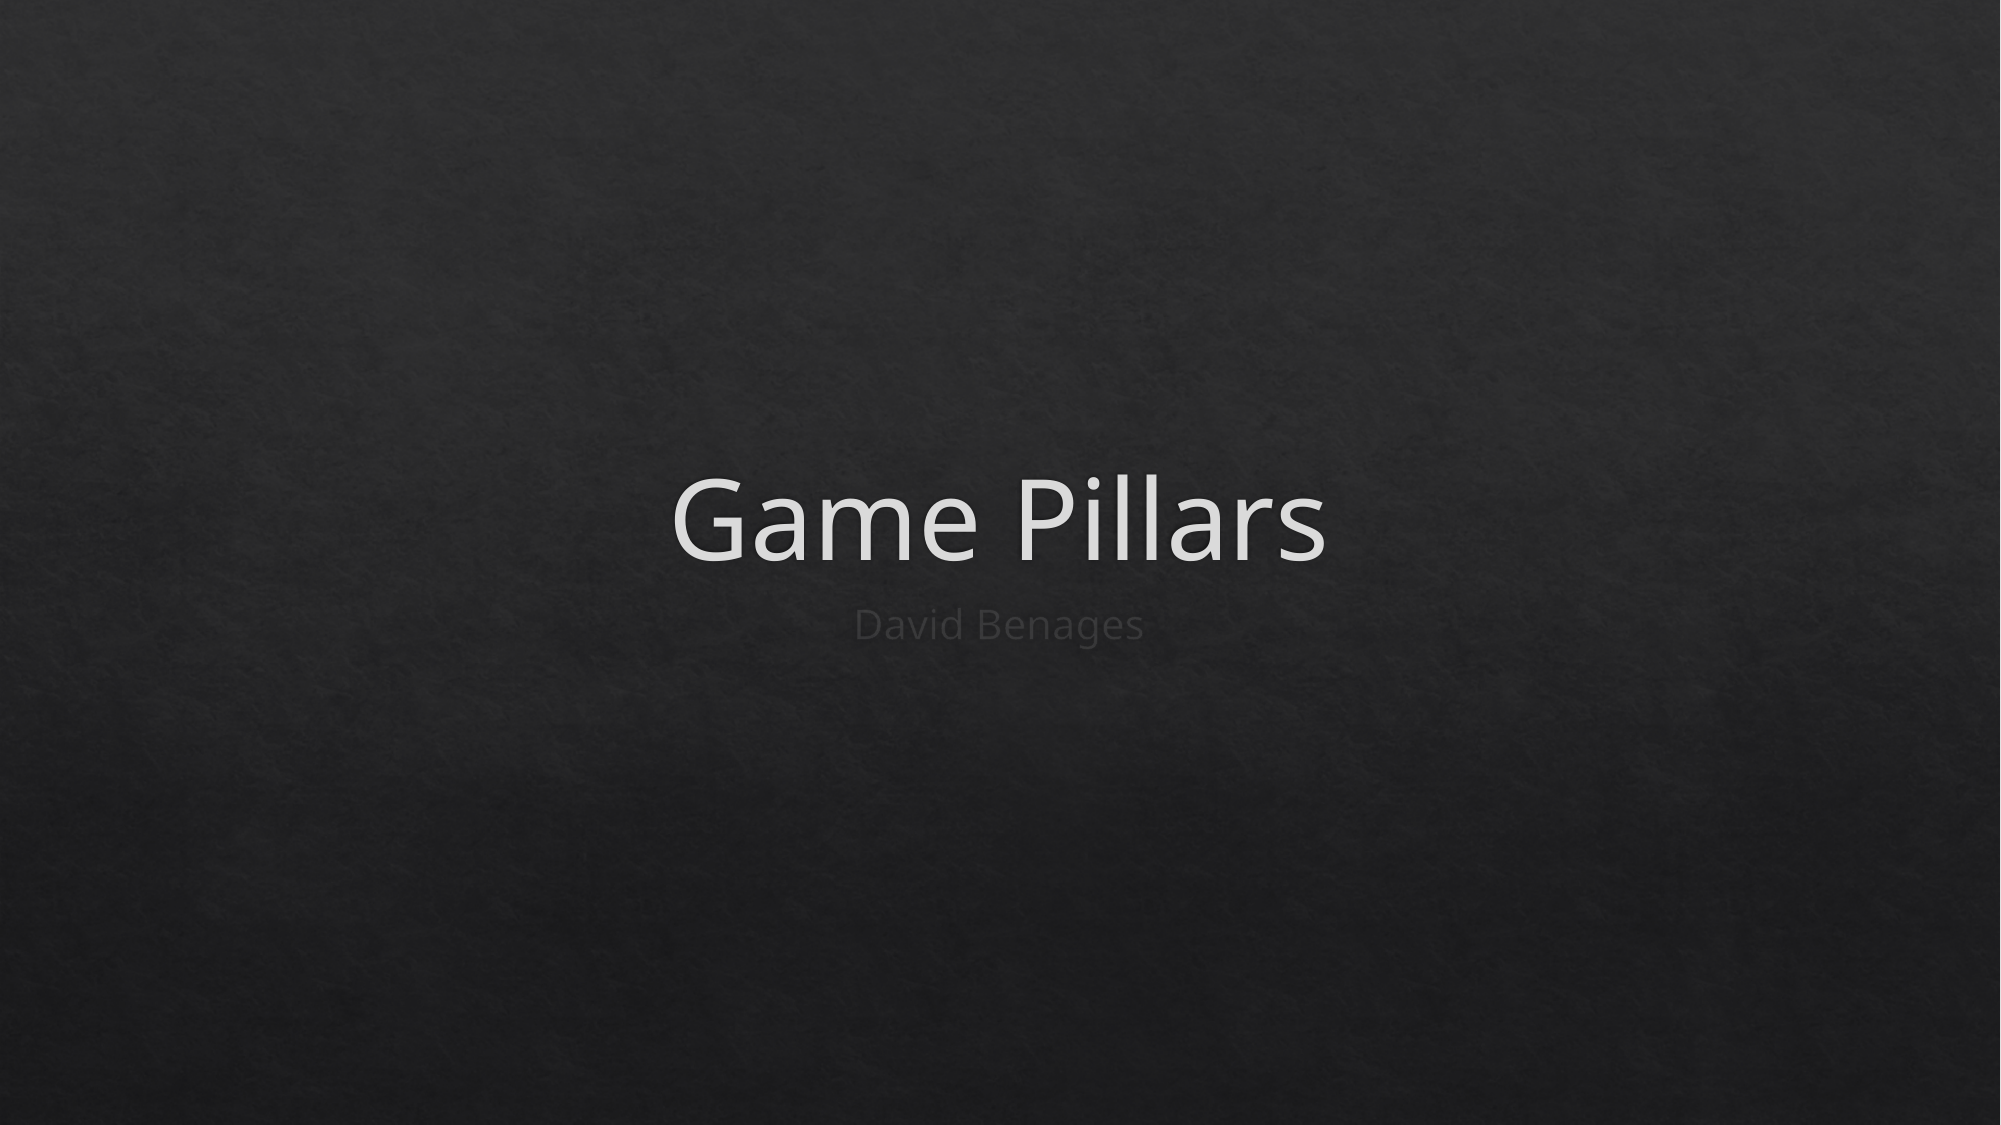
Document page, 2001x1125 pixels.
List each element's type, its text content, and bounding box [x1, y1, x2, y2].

subtitle David Benages [224, 590, 1774, 763]
title Game Pillars [224, 290, 1774, 587]
